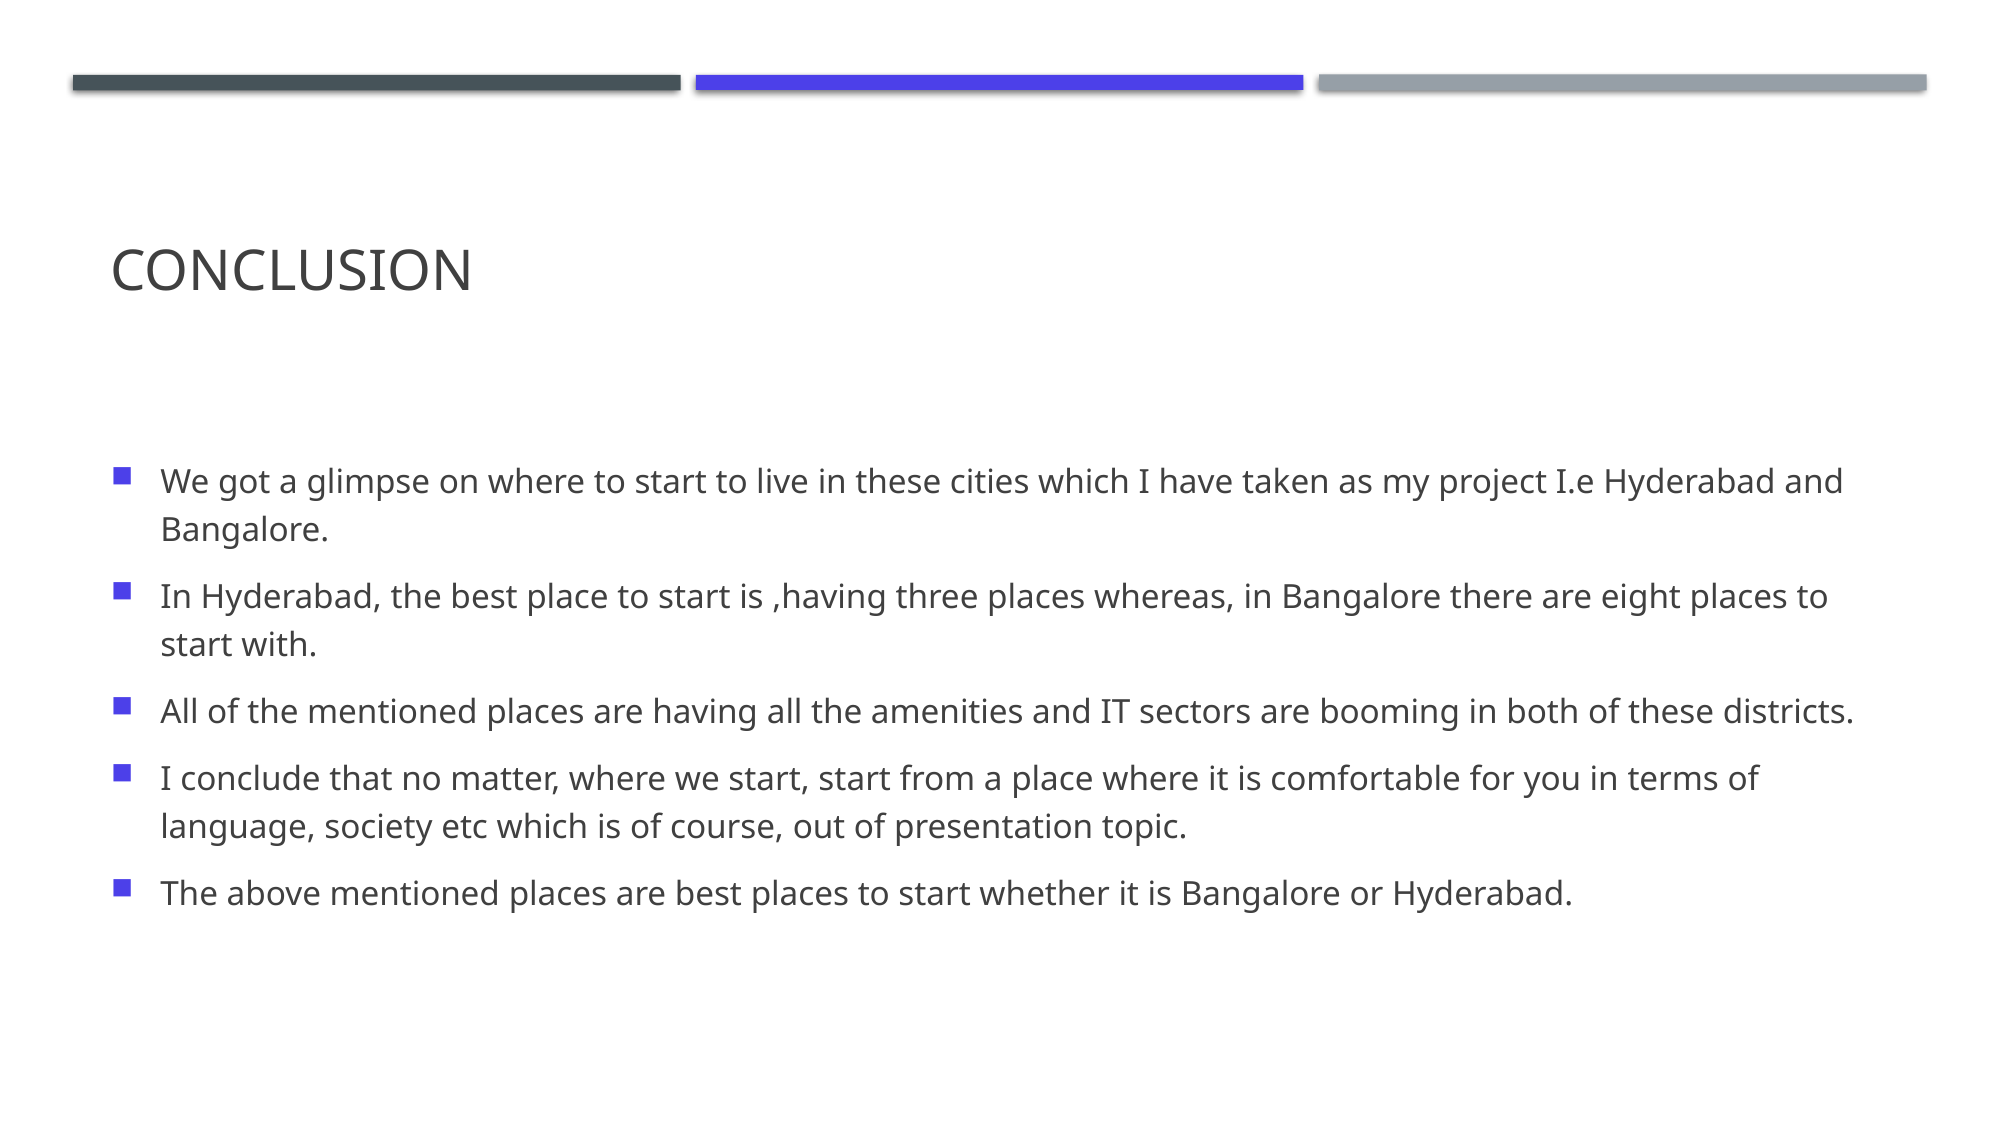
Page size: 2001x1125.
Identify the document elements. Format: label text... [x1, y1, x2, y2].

list We got a glimpse on where to start to live in these cities which I have taken as my project I.e Hyderabad and Bangalore. In Hyderabad, the best place to start is ,having three places whereas, in Bangalore there are eight places to start with. All of the mentioned places are having all the amenities and IT sectors are booming in both of these districts. I conclude that no matter, where we start, start from a place where it is comfortable for you in terms of language, society etc which is of course, out of presentation topic. The above mentioned places are best places to start whether it is Bangalore or Hyderabad. [95, 383, 1905, 981]
title Conclusion [95, 115, 1905, 311]
